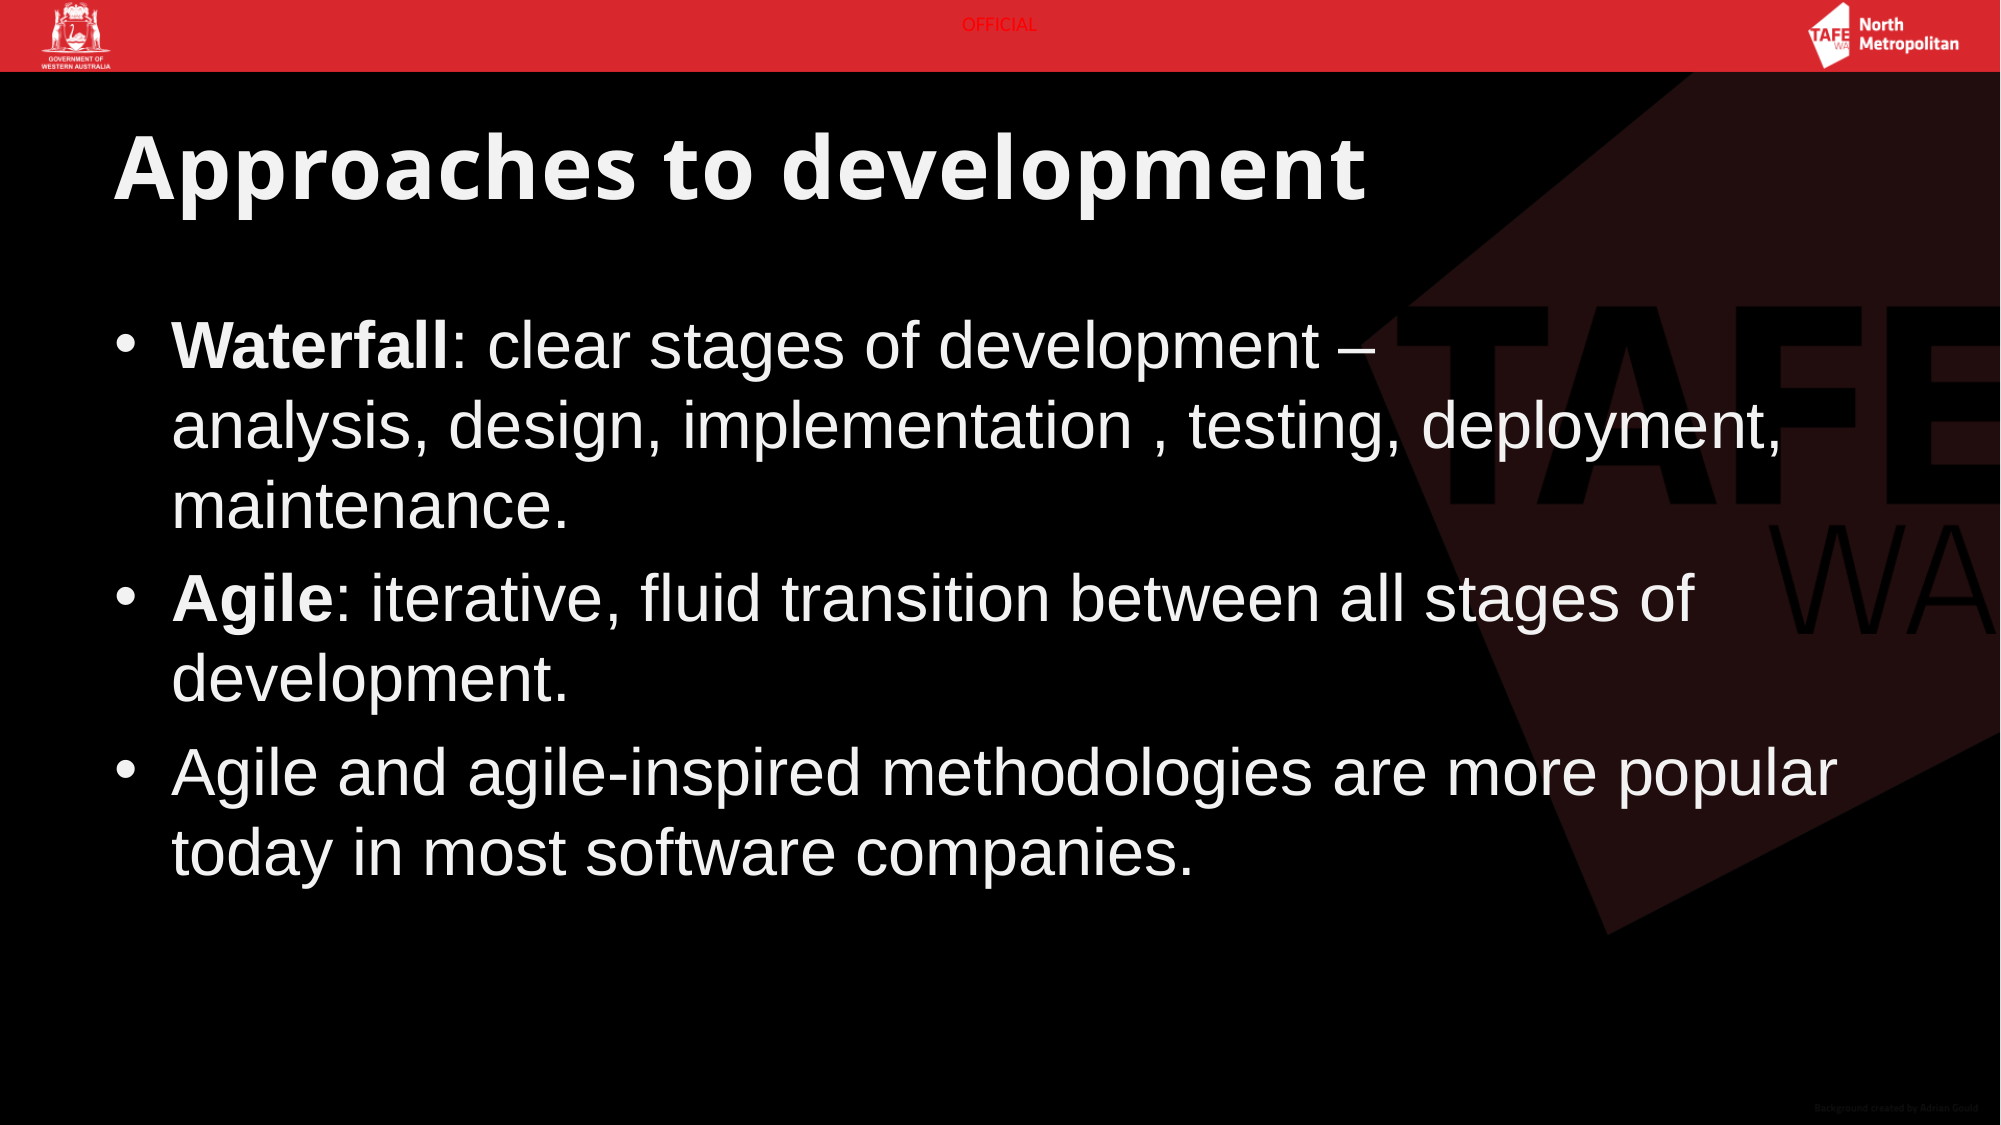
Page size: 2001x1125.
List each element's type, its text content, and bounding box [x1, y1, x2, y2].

list Waterfall: clear stages of development – analysis, design, implementation , testing, deployment, maintenance. Agile: iterative, fluid transition between all stages of development. Agile and agile-inspired methodologies are more popular today in most software companies. [99, 294, 1900, 1043]
picture [0, 0, 2001, 1125]
title Approaches to development [99, 82, 1900, 247]
